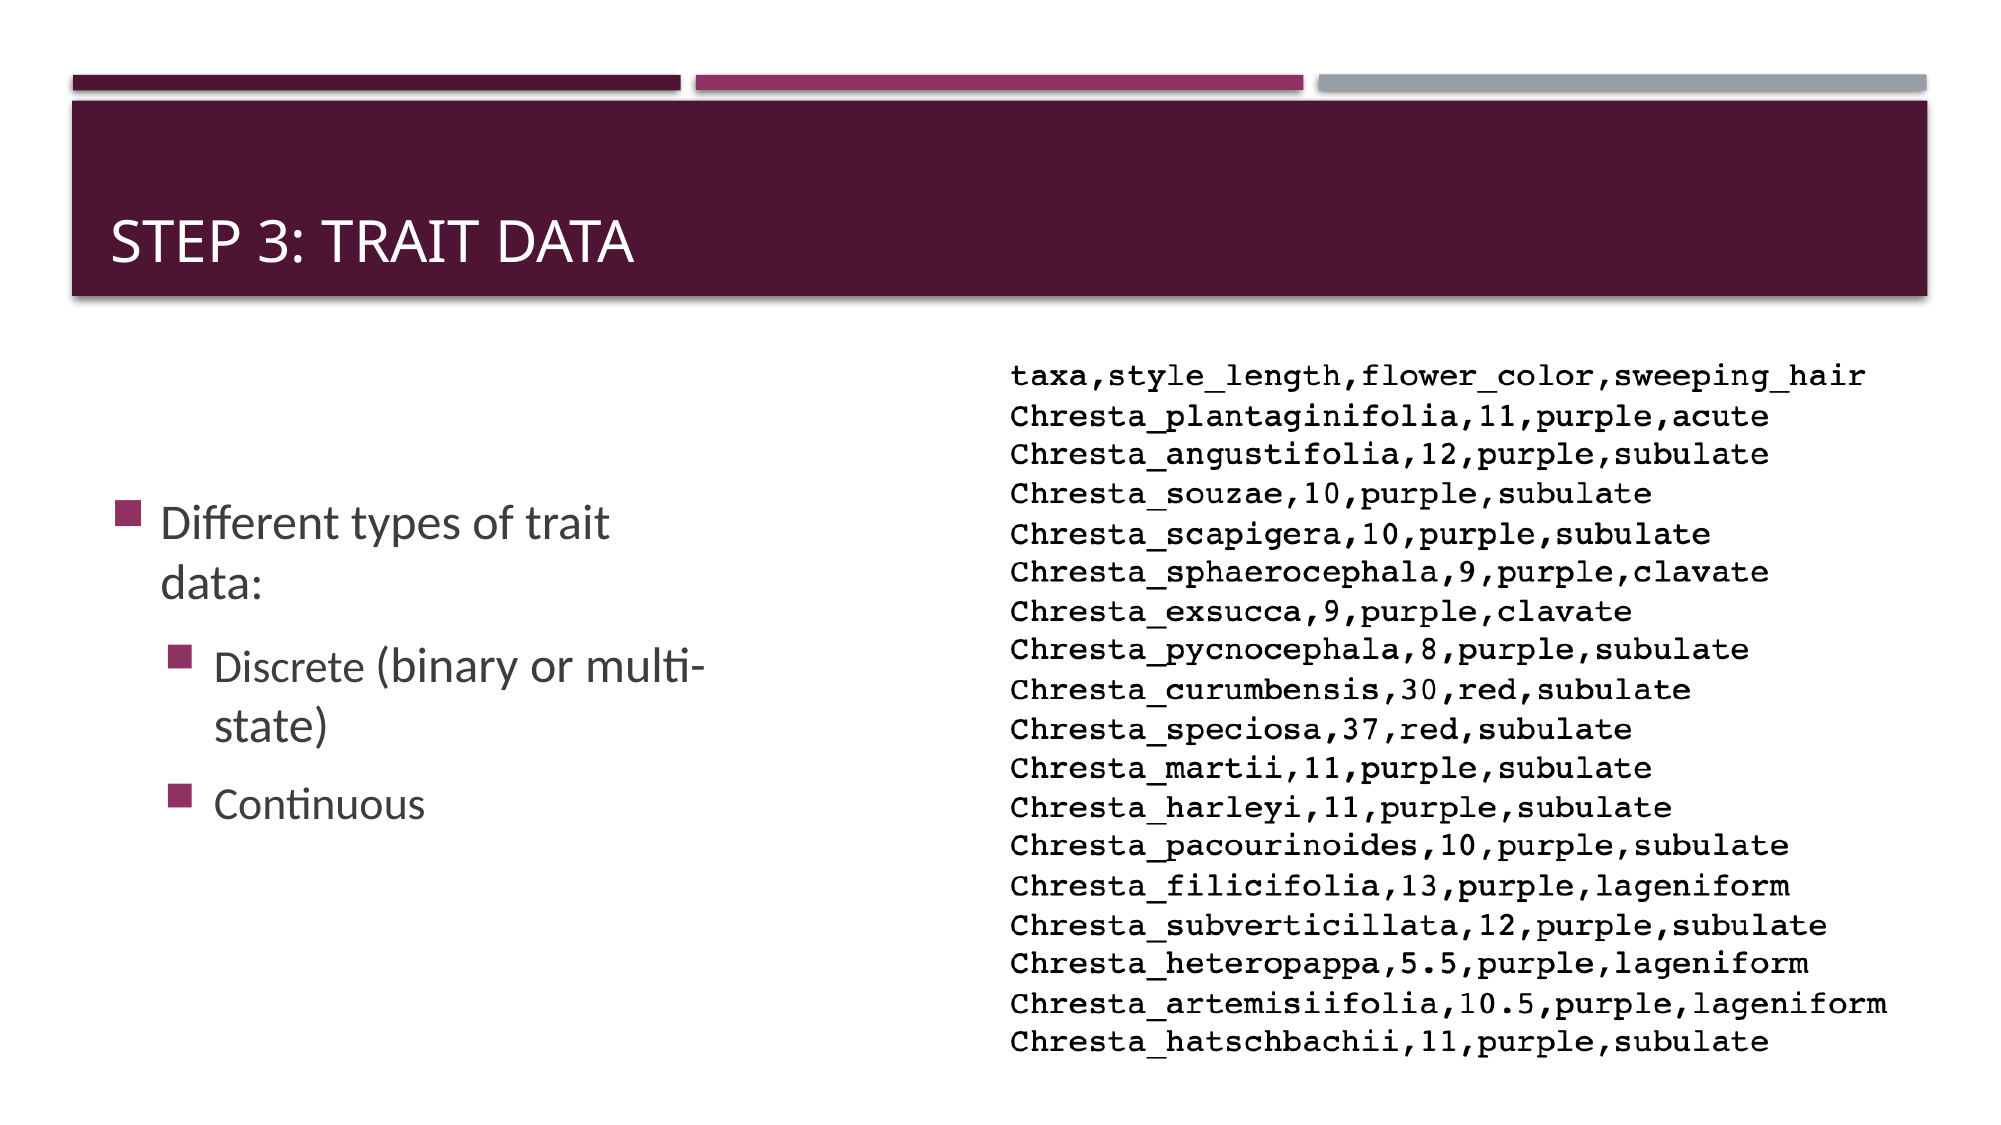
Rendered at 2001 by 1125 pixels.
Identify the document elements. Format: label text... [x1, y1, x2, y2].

list Different types of trait data: Discrete (binary or multi-state) Continuous [95, 357, 725, 962]
title STEP 3: Trait DATA [95, 115, 1905, 282]
picture [997, 357, 1906, 1066]
